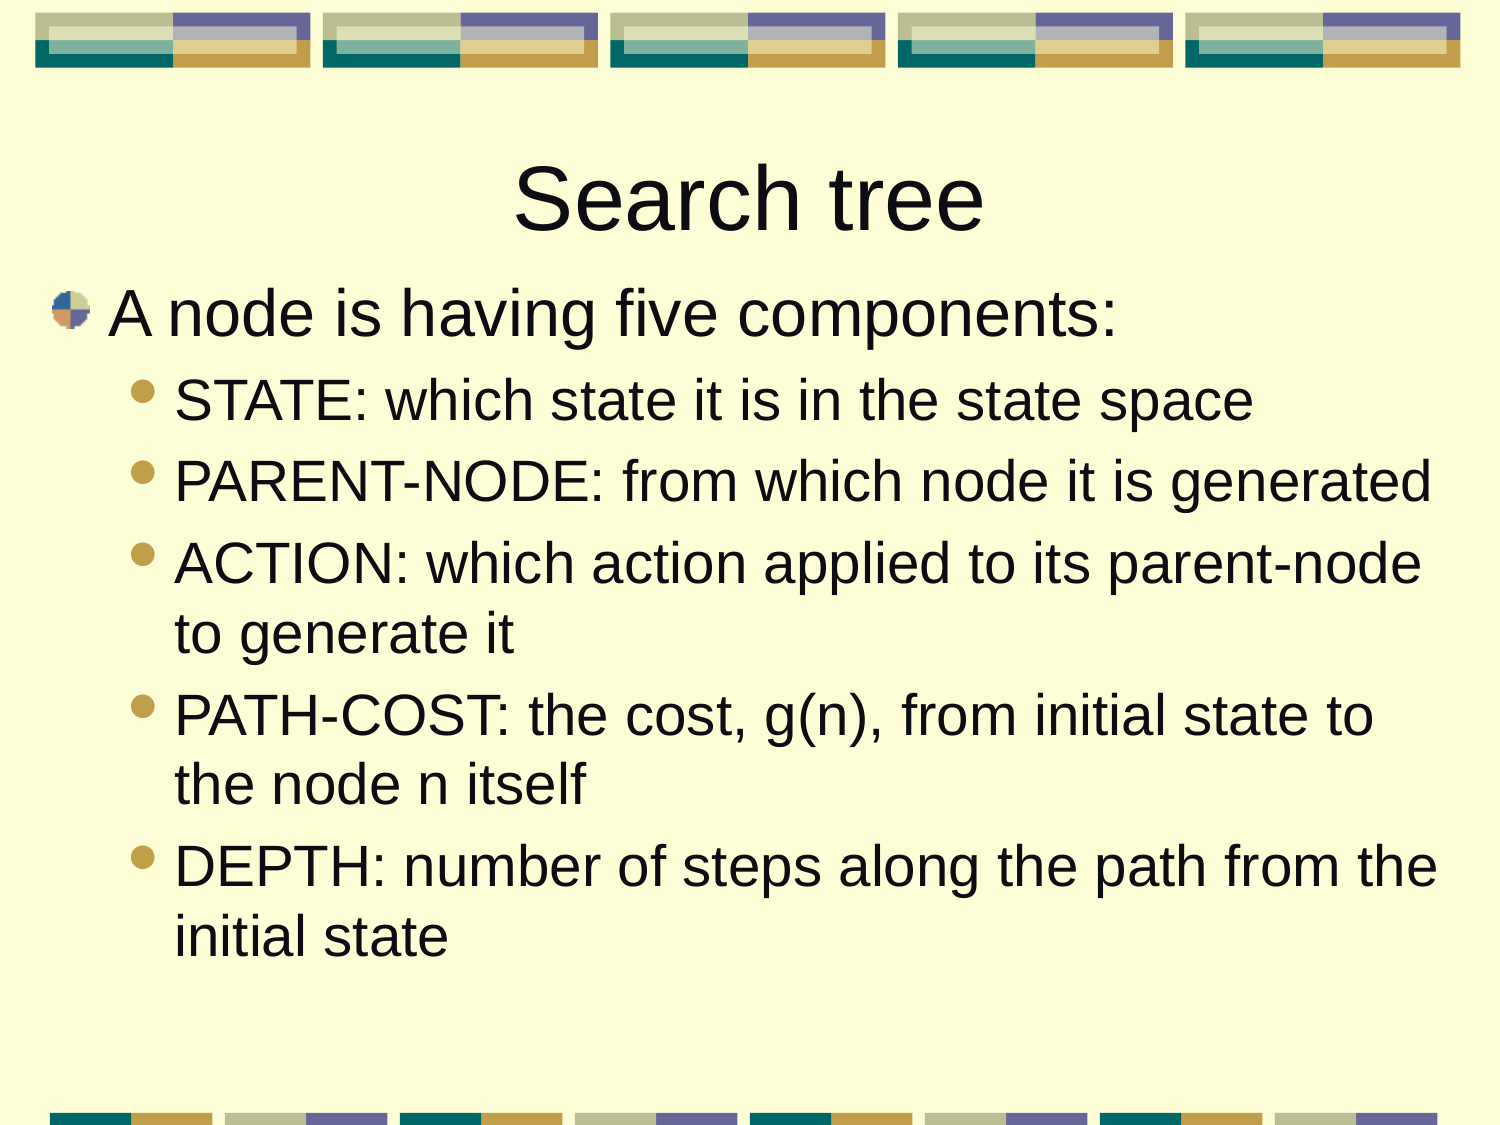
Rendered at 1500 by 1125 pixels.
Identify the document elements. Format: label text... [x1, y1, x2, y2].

picture [52, 291, 90, 329]
list A node is having five components: STATE: which state it is in the state space PARENT-NODE: from which node it is generated ACTION: which action applied to its parent-node to generate it PATH-COST: the cost, g(n), from initial state to the node n itself DEPTH: number of steps along the path from the initial state [37, 262, 1463, 1038]
title Search tree [112, 99, 1388, 262]
